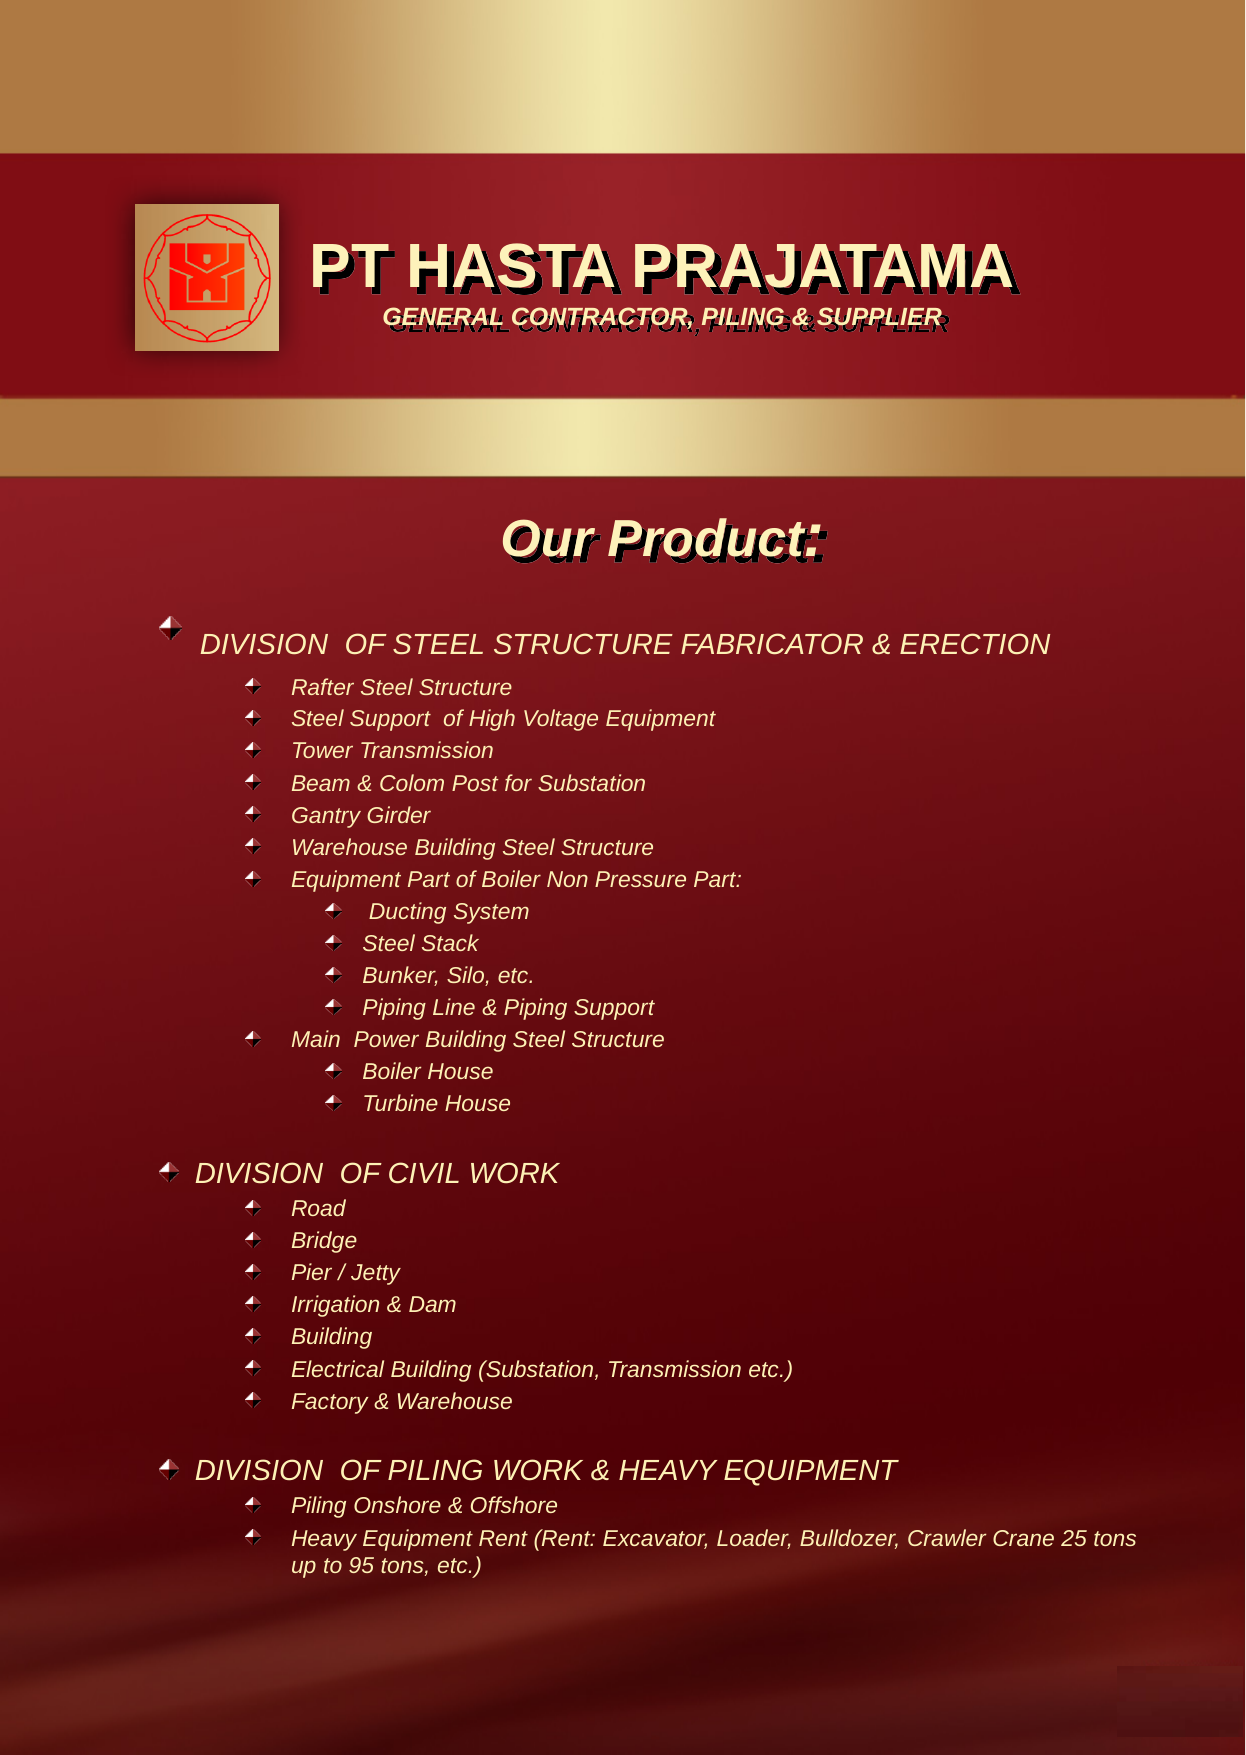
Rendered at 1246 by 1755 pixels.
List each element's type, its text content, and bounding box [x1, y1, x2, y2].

text_box PT HASTA PRAJATAMA GENERAL CONTRACTOR, PILING & SUPPLIER [293, 201, 1120, 355]
picture [0, 0, 1246, 1755]
text_box DIVISION OF STEEL STRUCTURE FABRICATOR & ERECTION Rafter Steel Structure Steel Support of High Voltage Equipment Tower Transmission Beam & Colom Post for Substation Gantry Girder Warehouse Building Steel Structure Equipment Part of Boiler Non Pressure Part: Ducting System Steel Stack Bunker, Silo, etc. Piping Line & Piping Support Main Power Building Steel Structure Boiler House Turbine House DIVISION OF CIVIL WORK Road Bridge Pier / Jetty Irrigation & Dam Building Electrical Building (Substation, Transmission etc.) Factory & Warehouse DIVISION OF PILING WORK & HEAVY EQUIPMENT Piling Onshore & Offshore Heavy Equipment Rent (Rent: Excavator, Loader, Bulldozer, Crawler Crane 25 tons up to 95 tons, etc.) [90, 579, 1174, 1654]
text_box Our Product: [454, 483, 871, 579]
